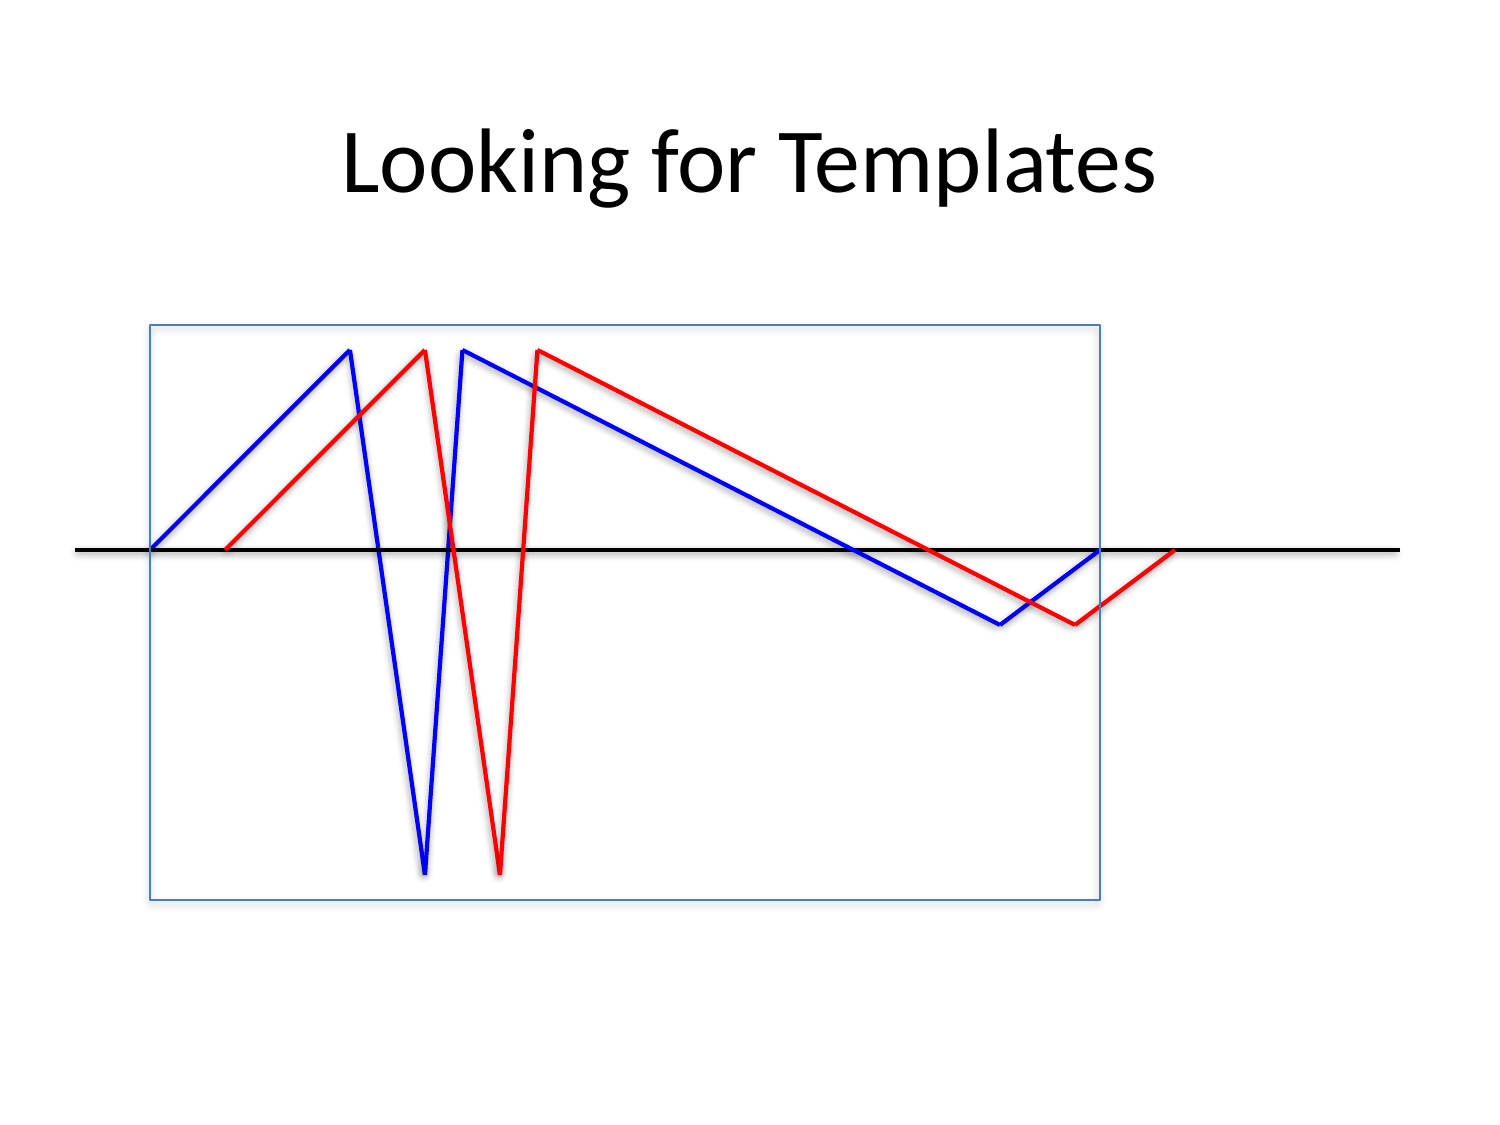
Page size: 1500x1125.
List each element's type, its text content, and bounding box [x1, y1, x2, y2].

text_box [424, 349, 498, 876]
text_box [149, 349, 223, 549]
text_box [149, 560, 1101, 901]
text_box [1074, 549, 1176, 626]
title Looking for Templates [75, 62, 1425, 250]
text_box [499, 349, 538, 876]
text_box [149, 324, 1101, 547]
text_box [537, 349, 1076, 626]
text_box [349, 561, 418, 876]
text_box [224, 349, 423, 551]
